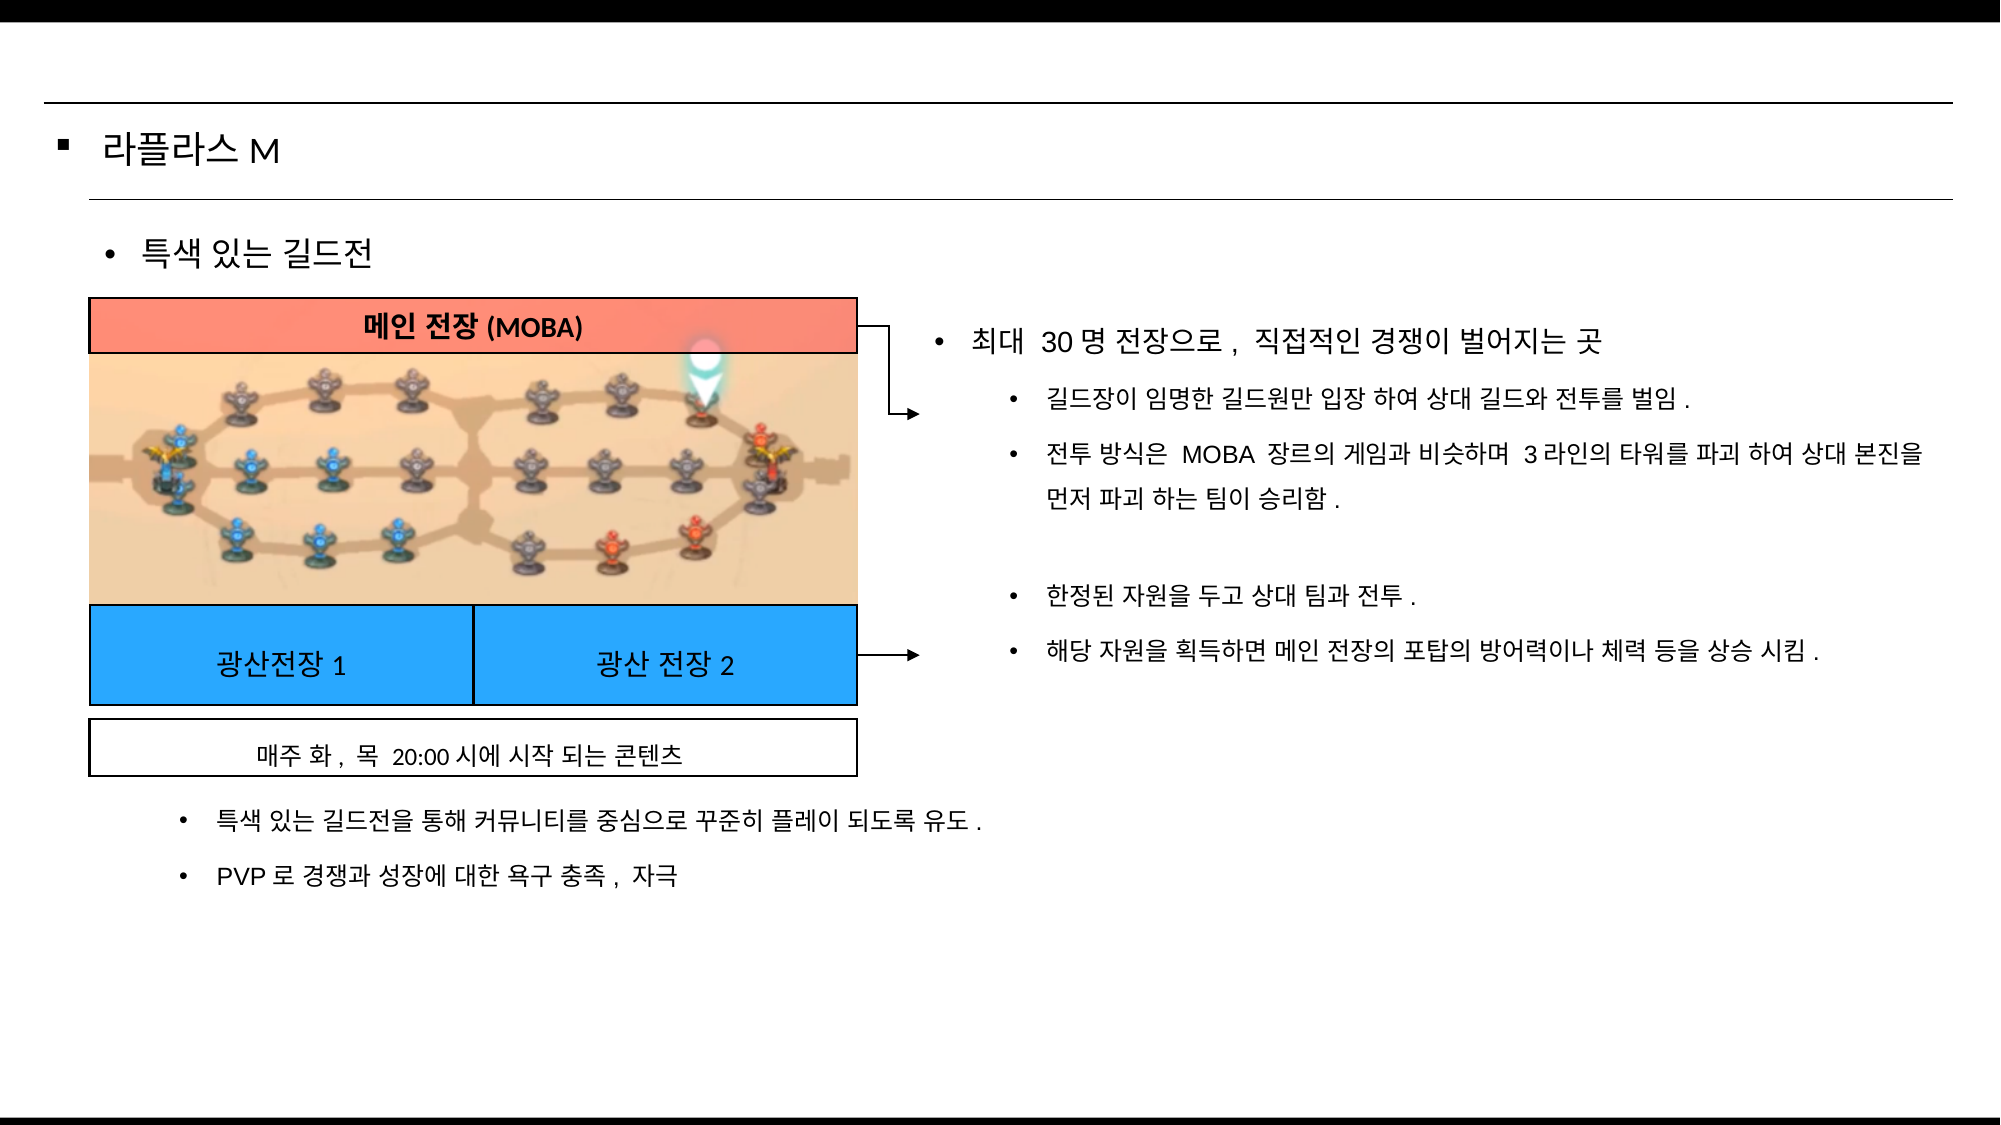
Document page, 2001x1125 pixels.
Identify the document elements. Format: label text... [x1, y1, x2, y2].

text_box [857, 325, 920, 414]
list 특색 있는 길드전 [89, 230, 1954, 299]
text_box 한정된 자원을 두고 상대 팀과 전투. 해당 자원을 획득하면 메인 전장의 포탑의 방어력이나 체력 등을 상승 시킴. [919, 558, 1954, 753]
text_box 최대 30명 전장으로, 직접적인 경쟁이 벌어지는 곳 길드장이 임명한 길드원만 입장 하여 상대 길드와 전투를 벌임. 전투 방식은 MOBA 장르의 게임과 비슷하며 3라인의 타워를 파괴 하여 상대 본진을 먼저 파괴 하는 팀이 승리함. [919, 298, 1954, 530]
title 라플라스M [40, 104, 1816, 199]
text_box 특색 있는 길드전을 통해 커뮤니티를 중심으로 꾸준히 플레이 되도록 유도. PVP로 경쟁과 성장에 대한 욕구 충족, 자극 [89, 782, 1954, 981]
picture [89, 298, 858, 606]
text_box 광산전장1 [89, 606, 473, 706]
text_box 광산 전장2 [473, 606, 858, 706]
text_box 매주 화, 목 20:00시에 시작 되는 콘텐츠 [88, 718, 858, 777]
